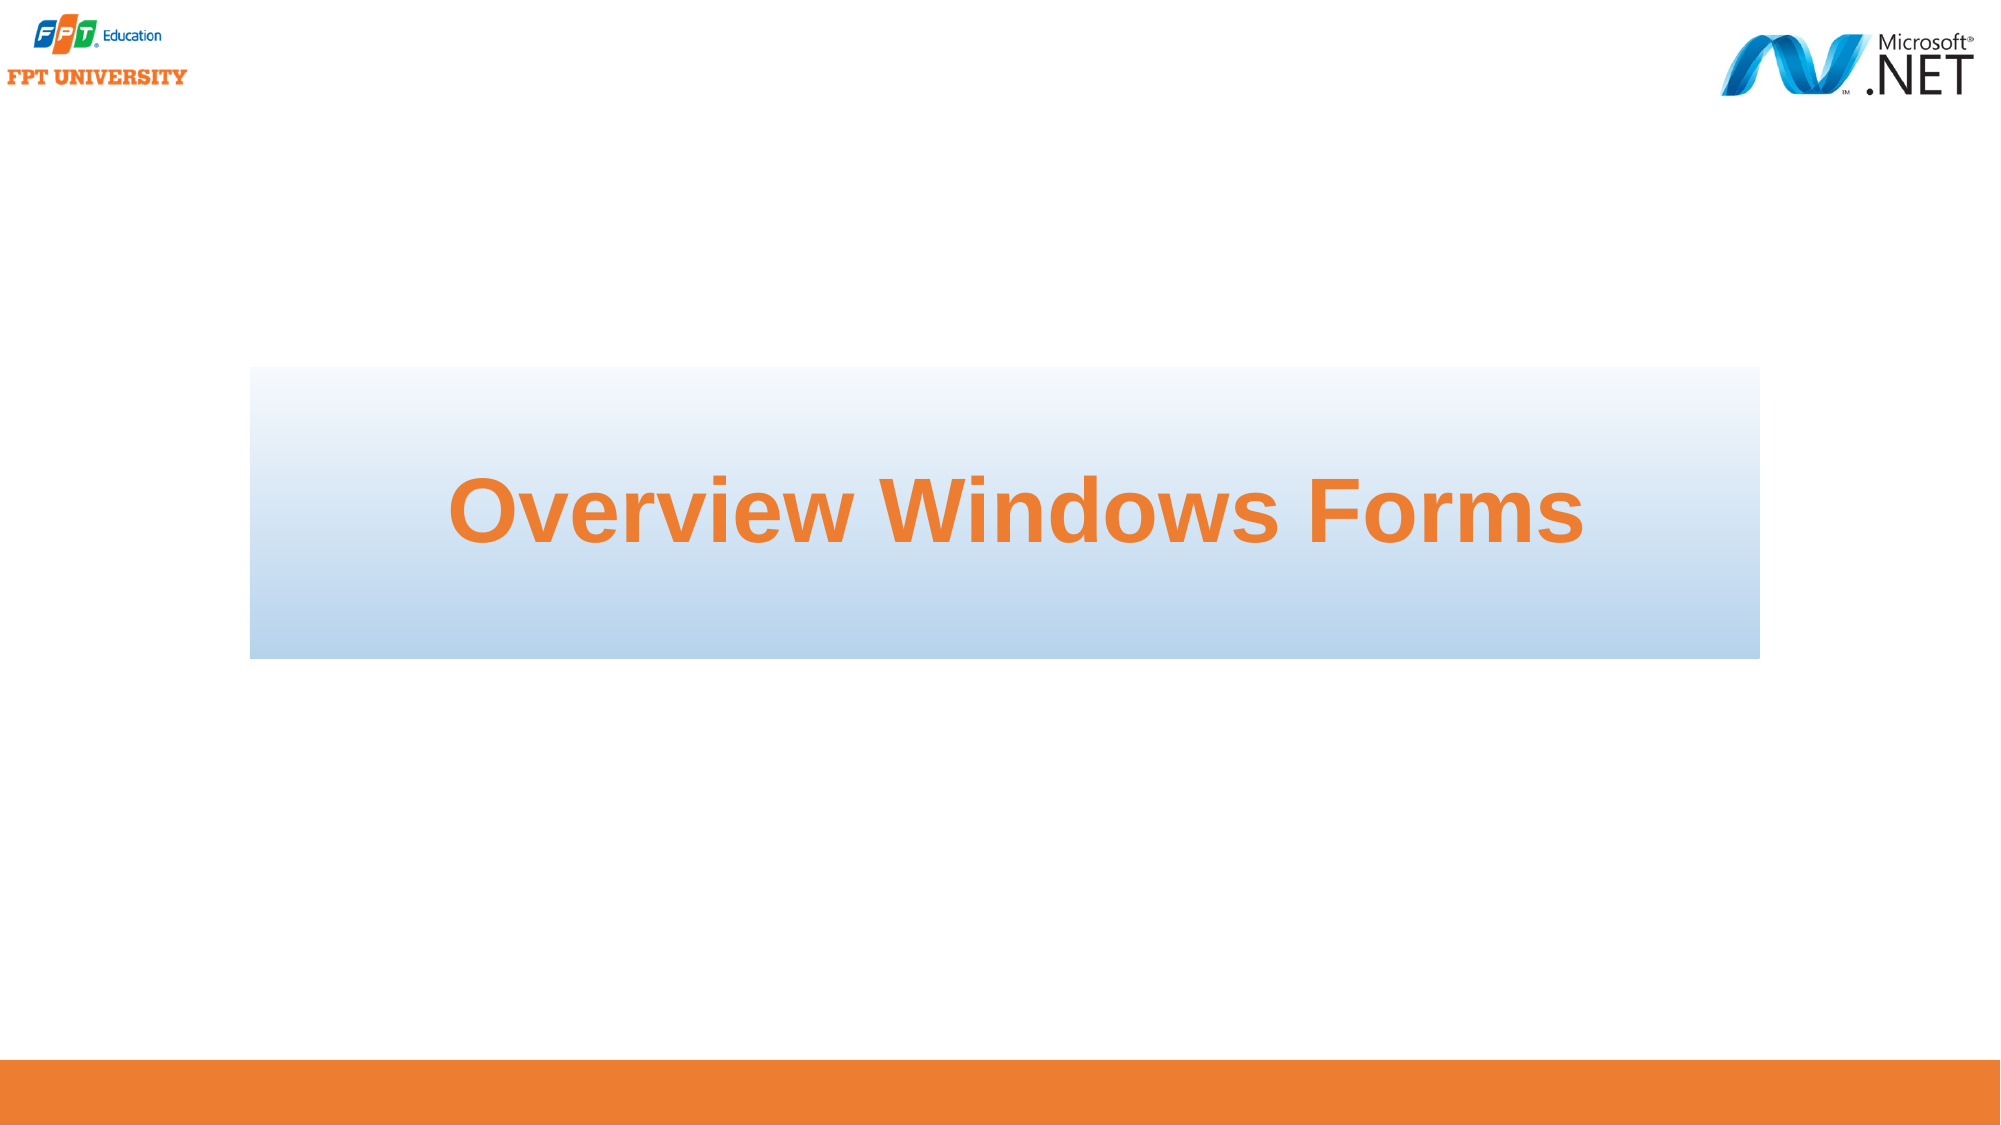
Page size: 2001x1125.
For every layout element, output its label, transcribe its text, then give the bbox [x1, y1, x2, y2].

title Overview Windows Forms [249, 367, 1760, 659]
picture [1685, 0, 2001, 129]
picture [0, 0, 194, 95]
